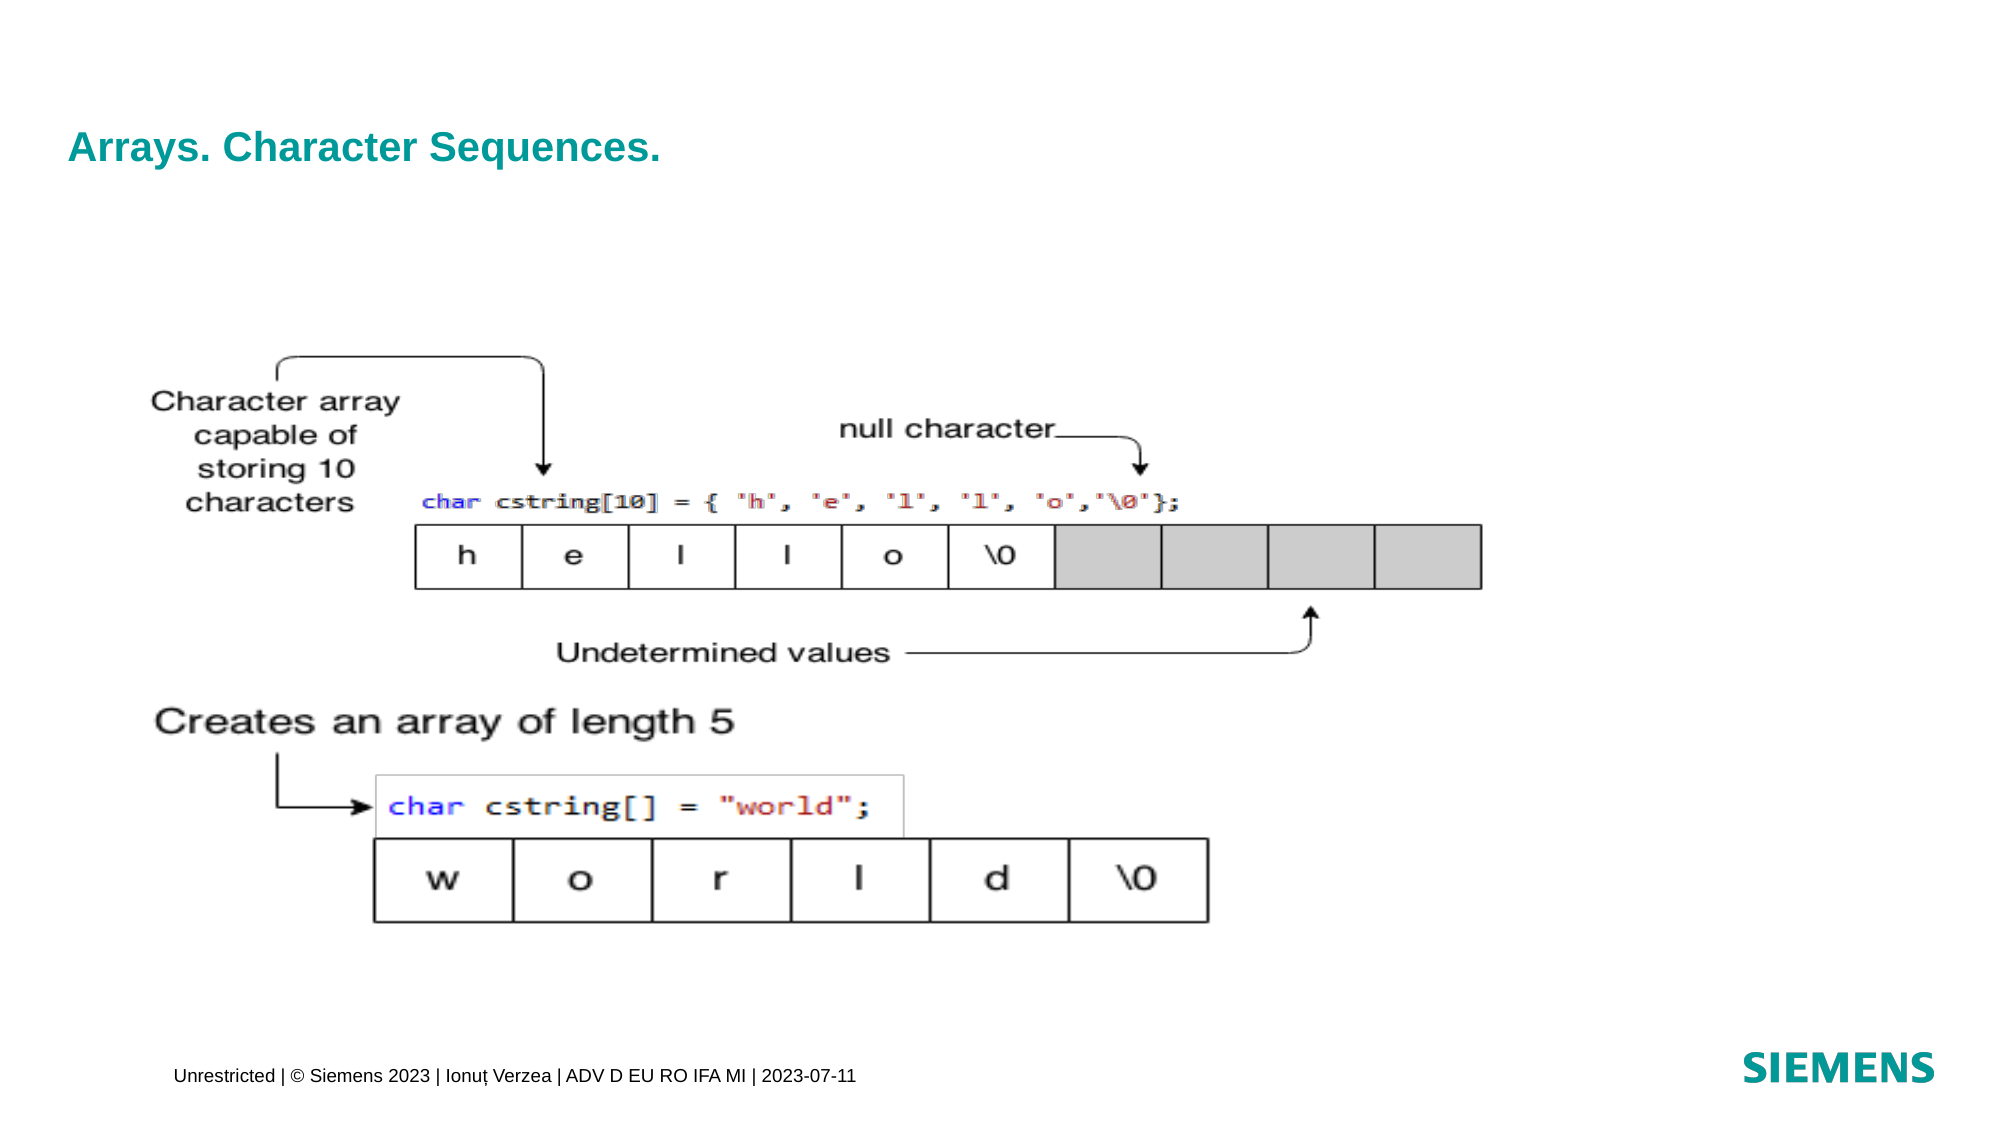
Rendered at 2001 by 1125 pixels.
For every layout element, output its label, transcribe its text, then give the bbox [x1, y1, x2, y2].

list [138, 345, 1485, 691]
picture [110, 690, 1213, 930]
title Arrays. Character Sequences. [67, 78, 1686, 173]
footer Unrestricted | © Siemens 2023 | Ionuț Verzea | ADV D EU RO IFA MI | 2023-07-11 [173, 1035, 1686, 1125]
picture [1744, 1052, 1934, 1083]
